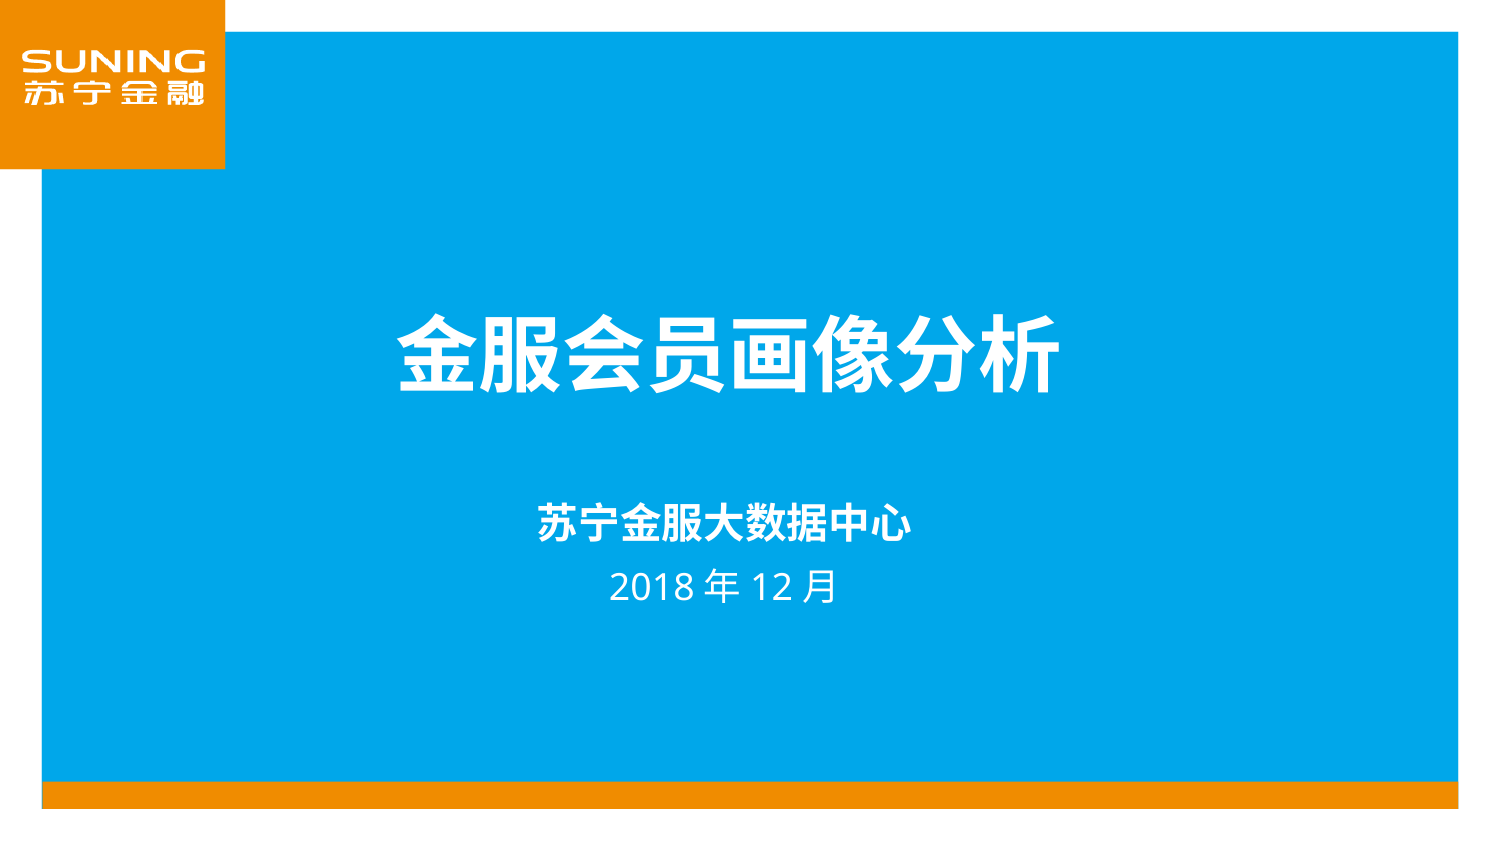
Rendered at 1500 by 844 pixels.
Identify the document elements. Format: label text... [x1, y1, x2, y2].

text_box 金服会员画像分析 [100, 244, 1357, 410]
text_box 2018年12月 [272, 555, 1177, 615]
text_box 苏宁金服大数据中心 [272, 489, 1177, 555]
picture [0, 0, 1500, 844]
